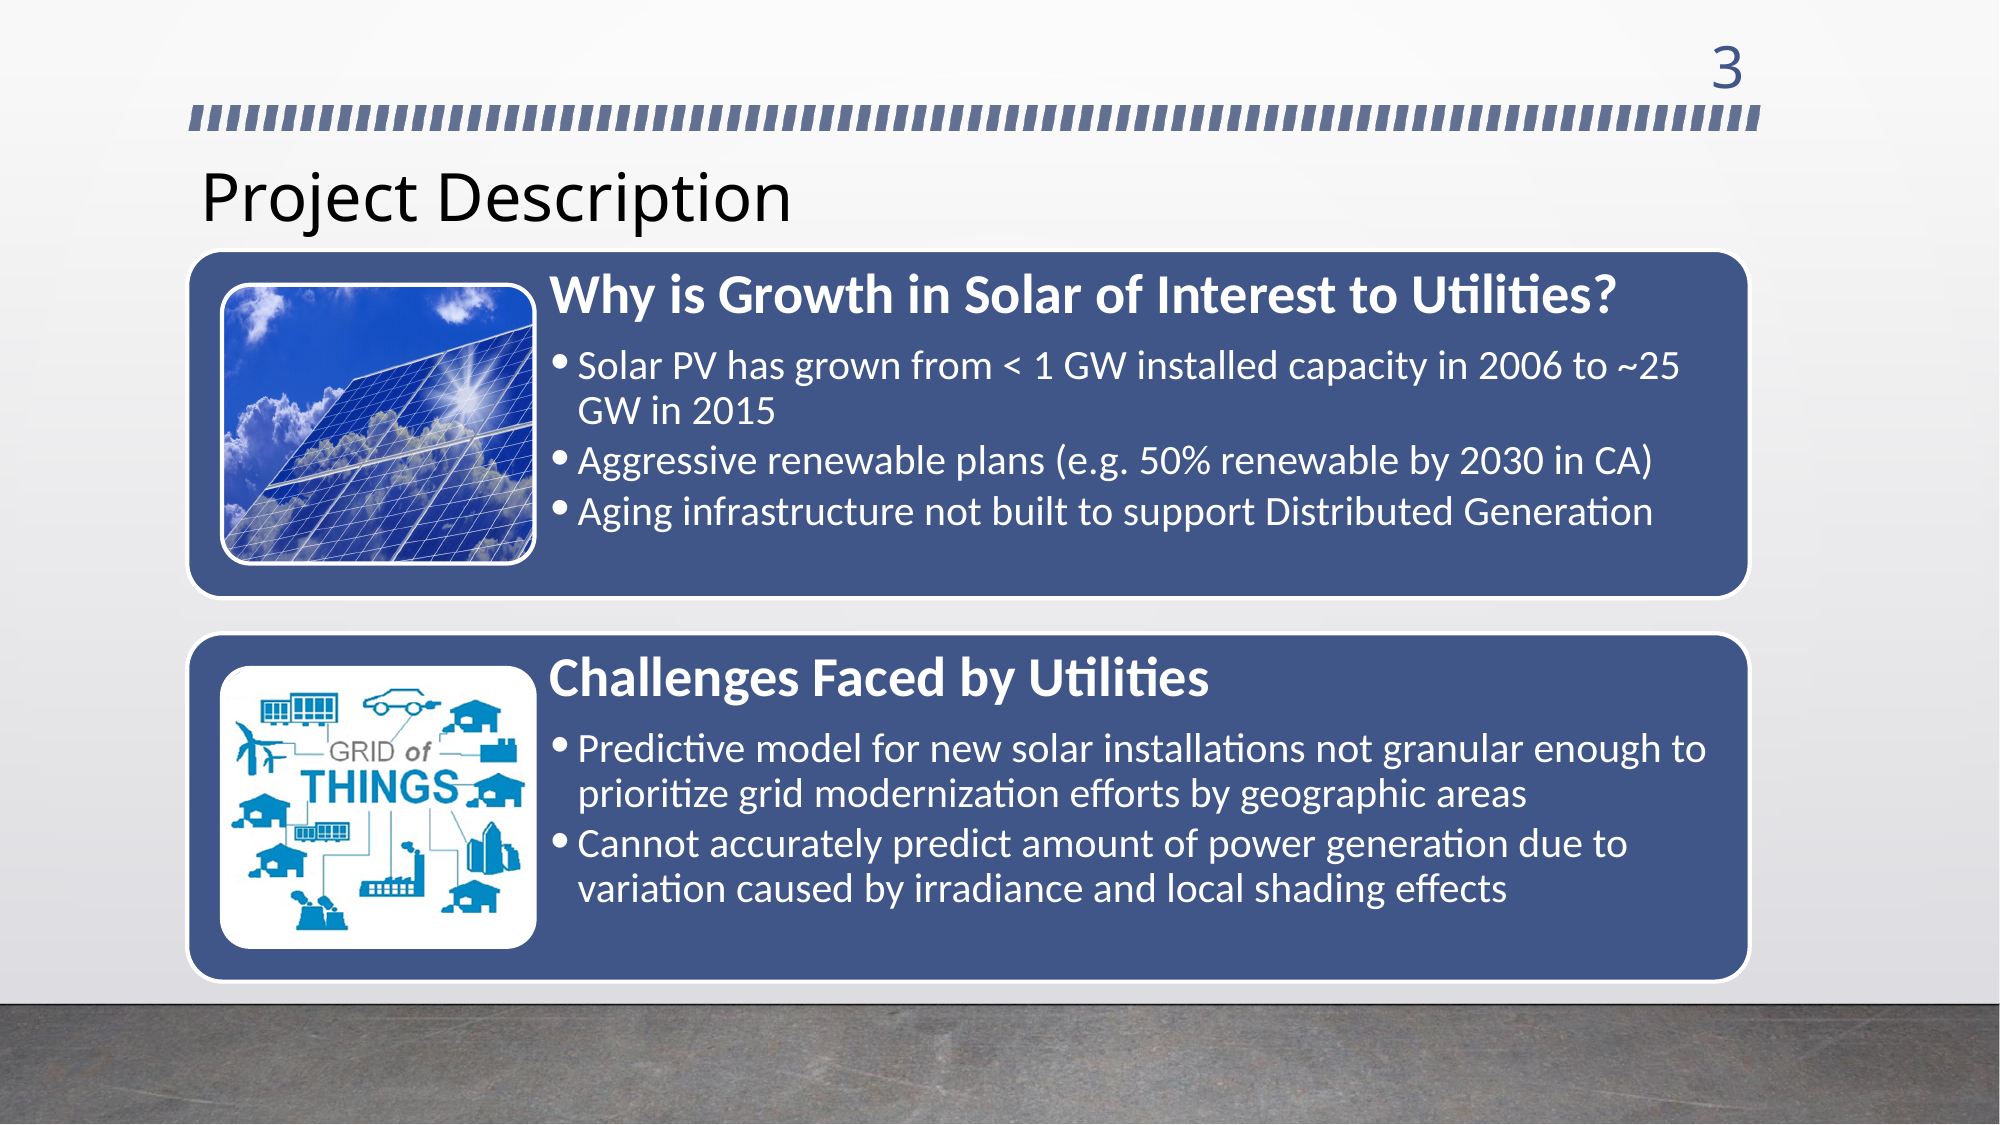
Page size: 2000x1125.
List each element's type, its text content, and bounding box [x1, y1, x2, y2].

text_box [186, 249, 1750, 982]
picture [186, 105, 1761, 131]
slide_number 3 [1626, 22, 1760, 106]
picture [0, 1004, 2000, 1124]
title Project Description [185, 156, 1761, 250]
